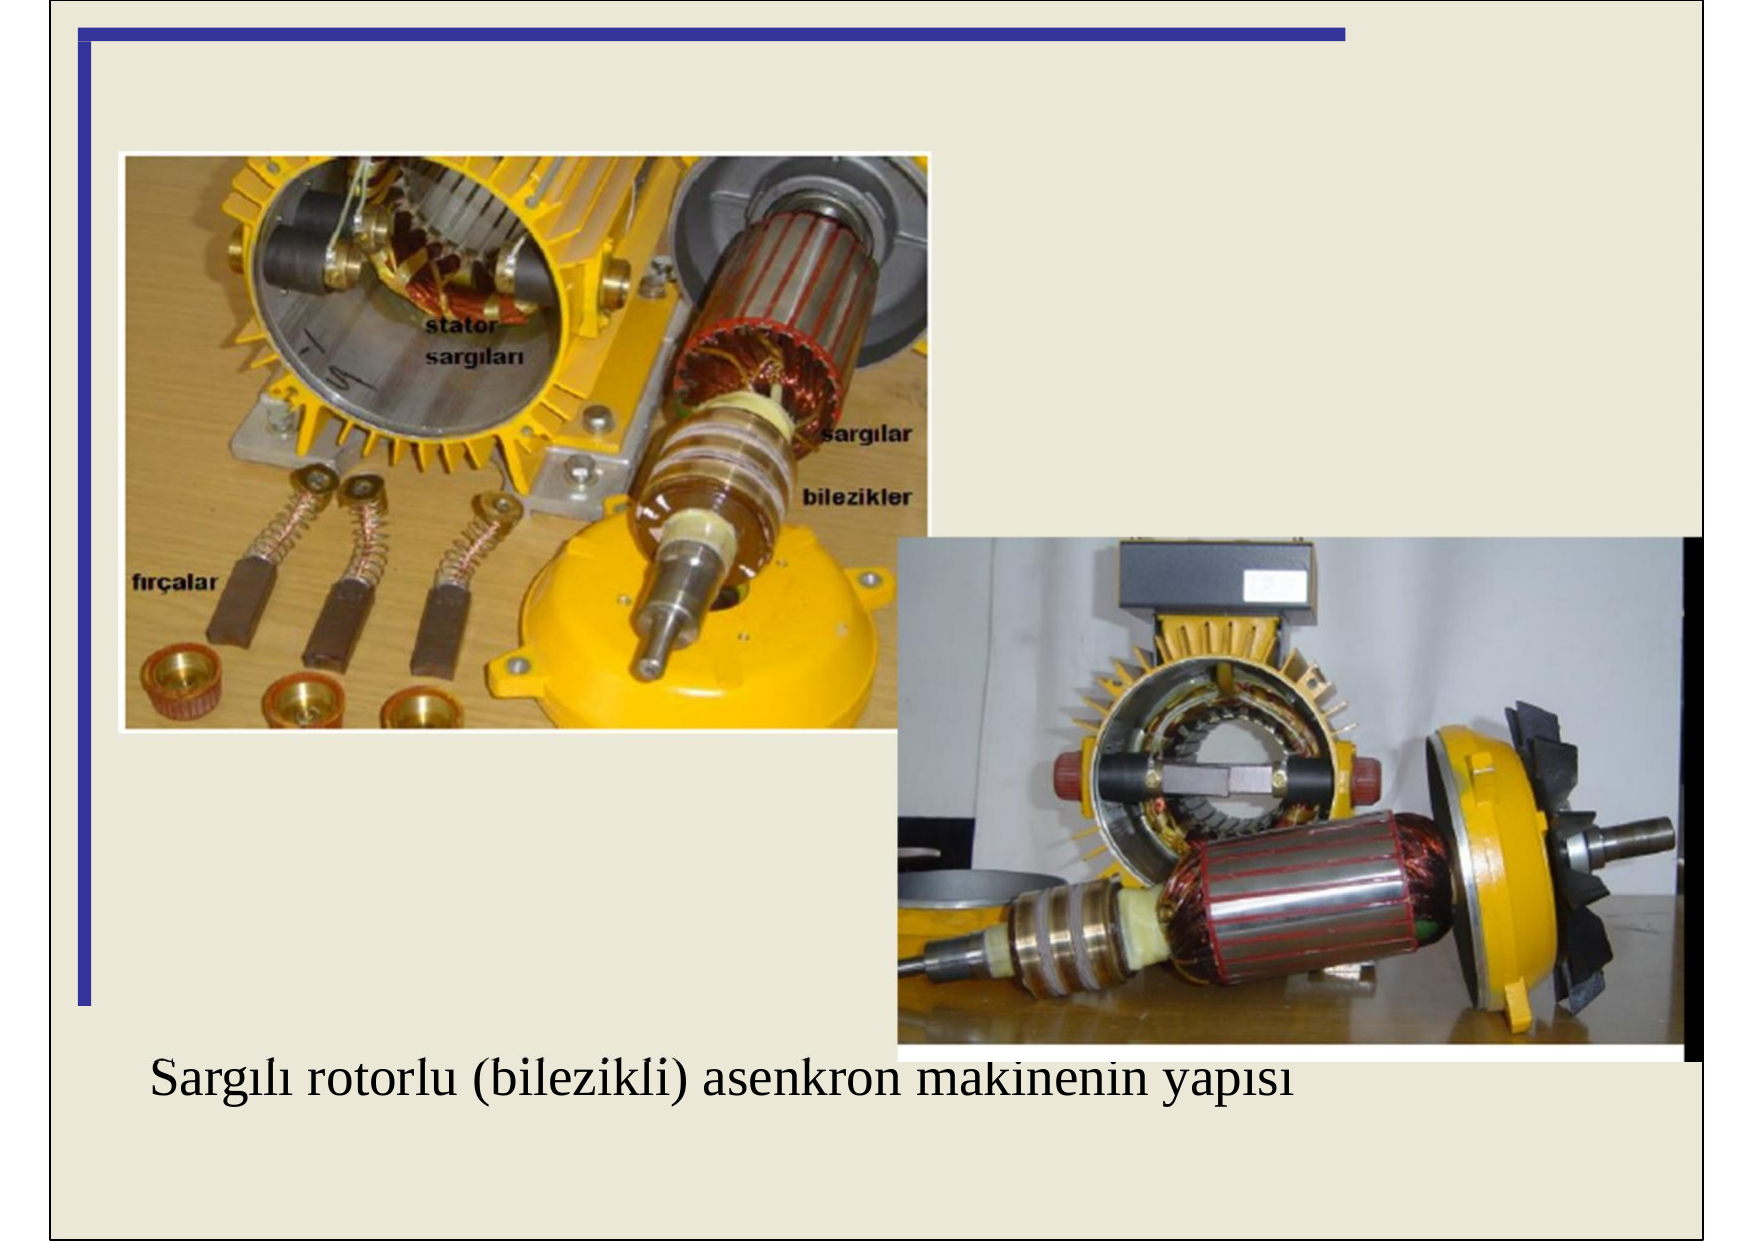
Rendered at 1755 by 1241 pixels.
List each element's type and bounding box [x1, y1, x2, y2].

text_box [48, 0, 1705, 1241]
